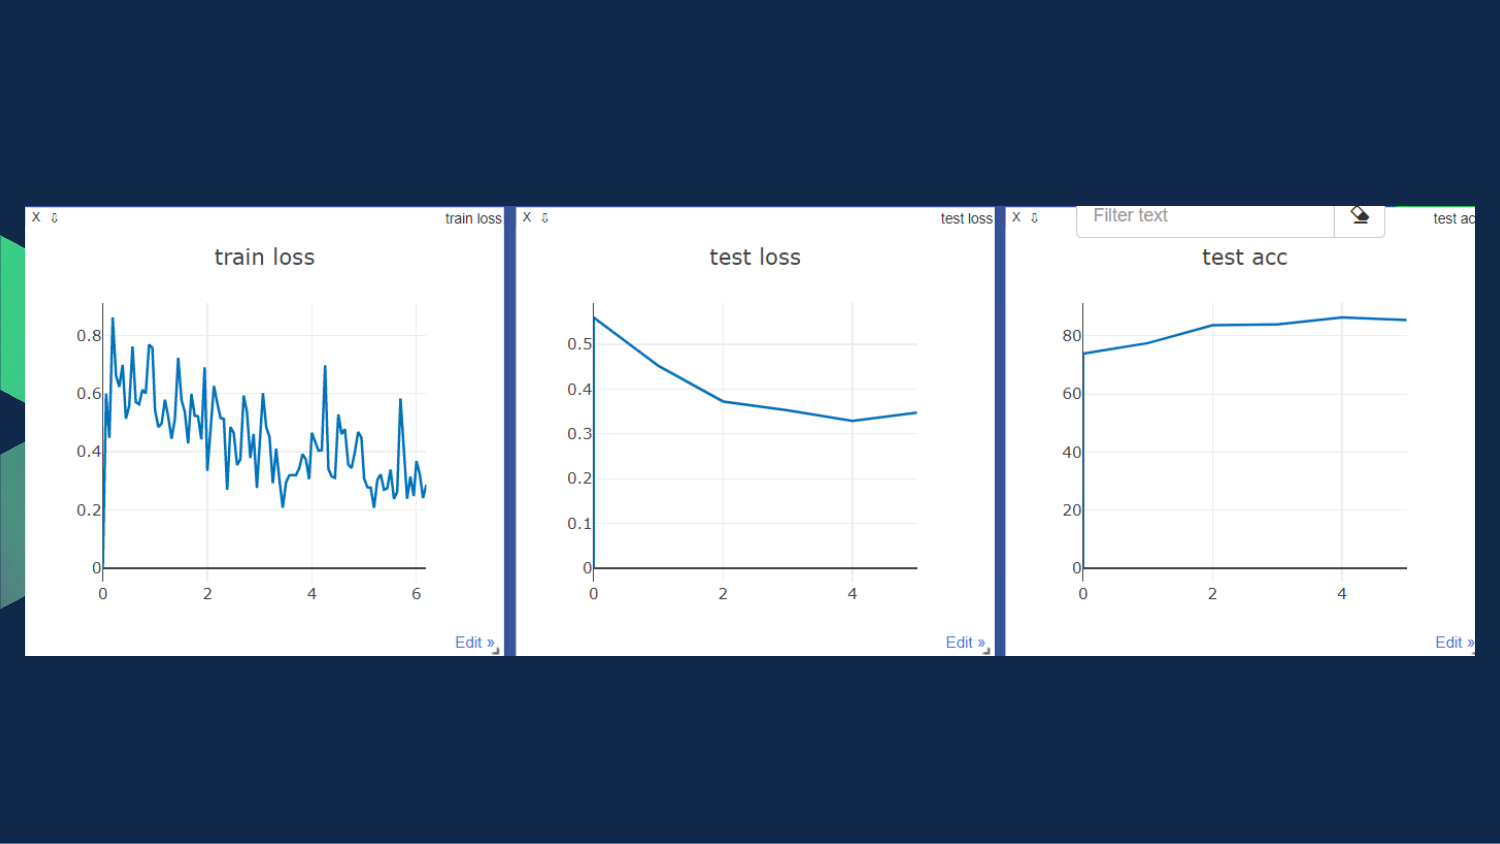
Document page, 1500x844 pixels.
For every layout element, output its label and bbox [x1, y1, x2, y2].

picture [0, 165, 1475, 679]
